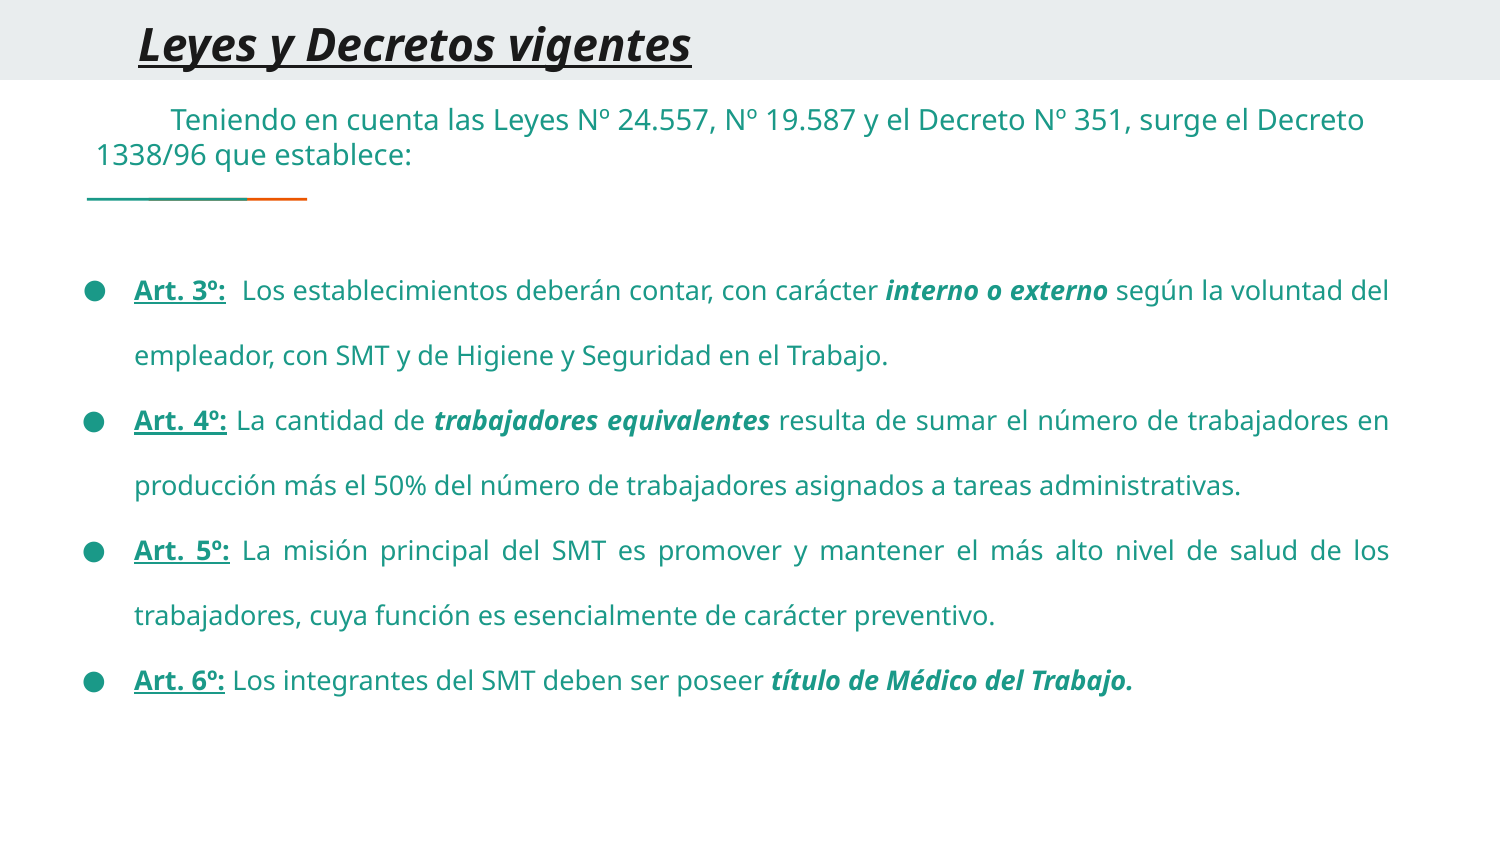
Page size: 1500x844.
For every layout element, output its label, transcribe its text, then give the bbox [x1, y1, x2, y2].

title Leyes y Decretos vigentes [51, 0, 1449, 87]
list Art. 3º: Los establecimientos deberán contar, con carácter interno o externo según la voluntad del empleador, con SMT y de Higiene y Seguridad en el Trabajo. Art. 4º: La cantidad de trabajadores equivalentes resulta de sumar el número de trabajadores en producción más el 50% del número de trabajadores asignados a tareas administrativas. Art. 5º: La misión principal del SMT es promover y mantener el más alto nivel de salud de los trabajadores, cuya función es esencialmente de carácter preventivo. Art. 6º: Los integrantes del SMT deben ser poseer título de Médico del Trabajo. [44, 221, 1405, 787]
text_box Teniendo en cuenta las Leyes Nº 24.557, Nº 19.587 y el Decreto Nº 351, surge el Decreto 1338/96 que establece: [80, 86, 1449, 186]
